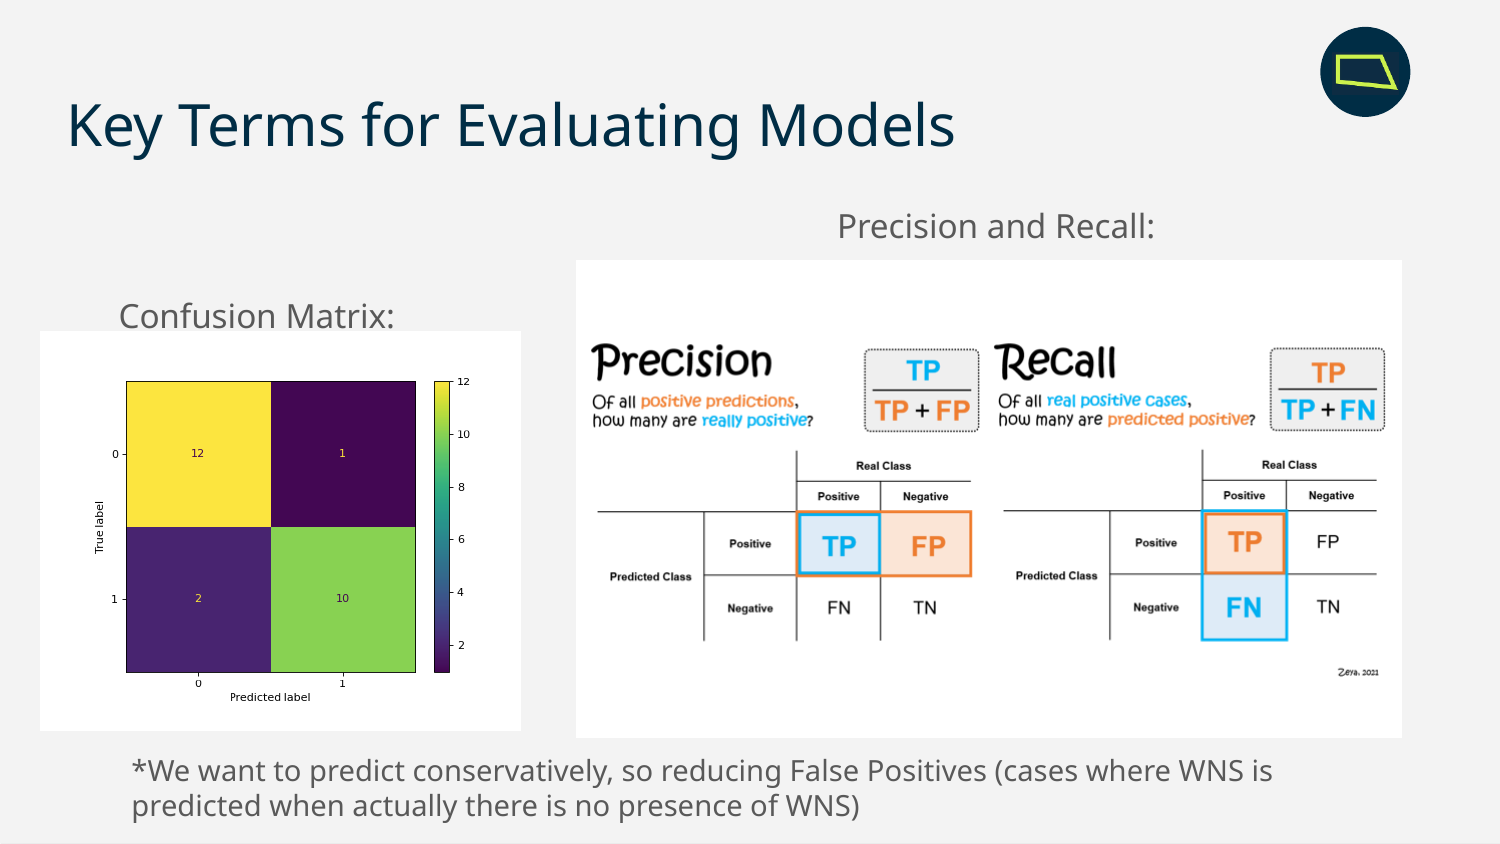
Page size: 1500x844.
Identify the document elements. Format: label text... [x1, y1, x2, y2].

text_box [1320, 26, 1411, 118]
text_box Confusion Matrix: [72, 260, 451, 329]
text_box *We want to predict conservatively, so reducing False Positives (cases where WNS is predicted when actually there is no presence of WNS) [116, 737, 1384, 838]
picture [39, 331, 521, 732]
text_box Key Terms for Evaluating Models [51, 72, 1449, 167]
text_box Precision and Recall: [656, 189, 1337, 259]
text_box [0, 0, 1500, 844]
picture [576, 260, 1402, 738]
